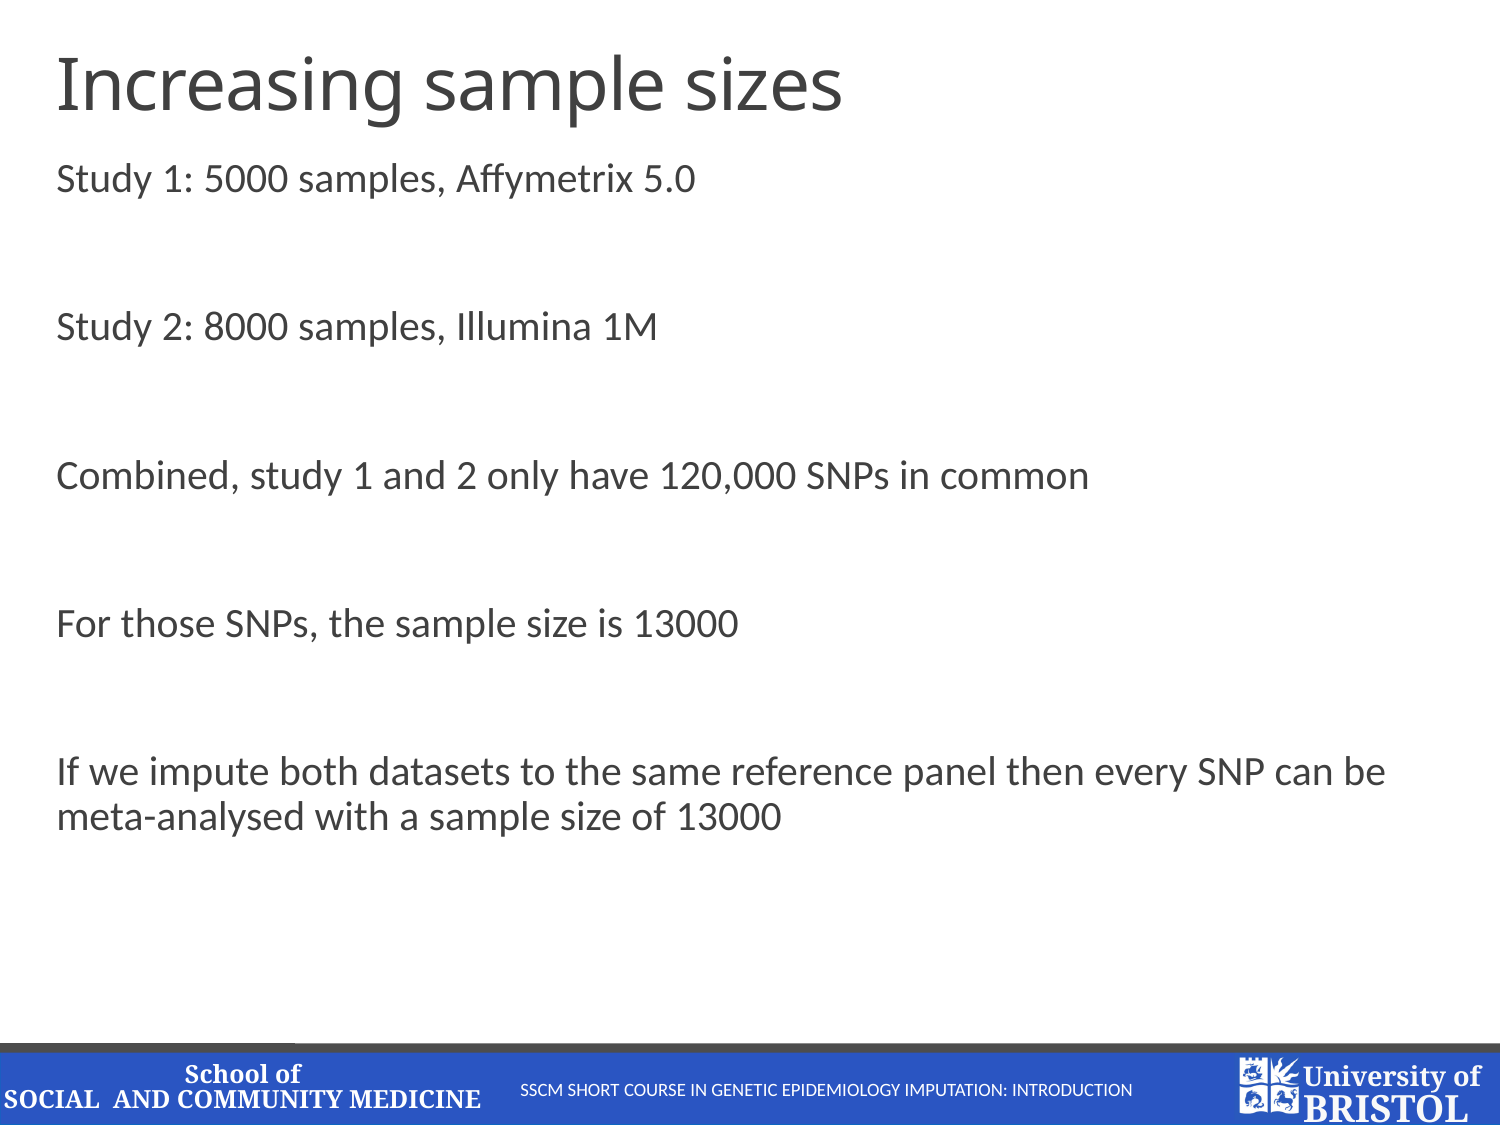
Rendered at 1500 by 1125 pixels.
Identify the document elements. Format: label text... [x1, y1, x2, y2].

title Increasing sample sizes [41, 7, 1459, 133]
picture [1234, 1053, 1301, 1120]
list Study 1: 5000 samples, Affymetrix 5.0 Study 2: 8000 samples, Illumina 1M Combined, study 1 and 2 only have 120,000 SNPs in common For those SNPs, the sample size is 13000 If we impute both datasets to the same reference panel then every SNP can be meta-analysed with a sample size of 13000 [41, 149, 1459, 1035]
footer SSCM Short Course in Genetic Epidemiology Imputation: Introduction [476, 1058, 1177, 1119]
